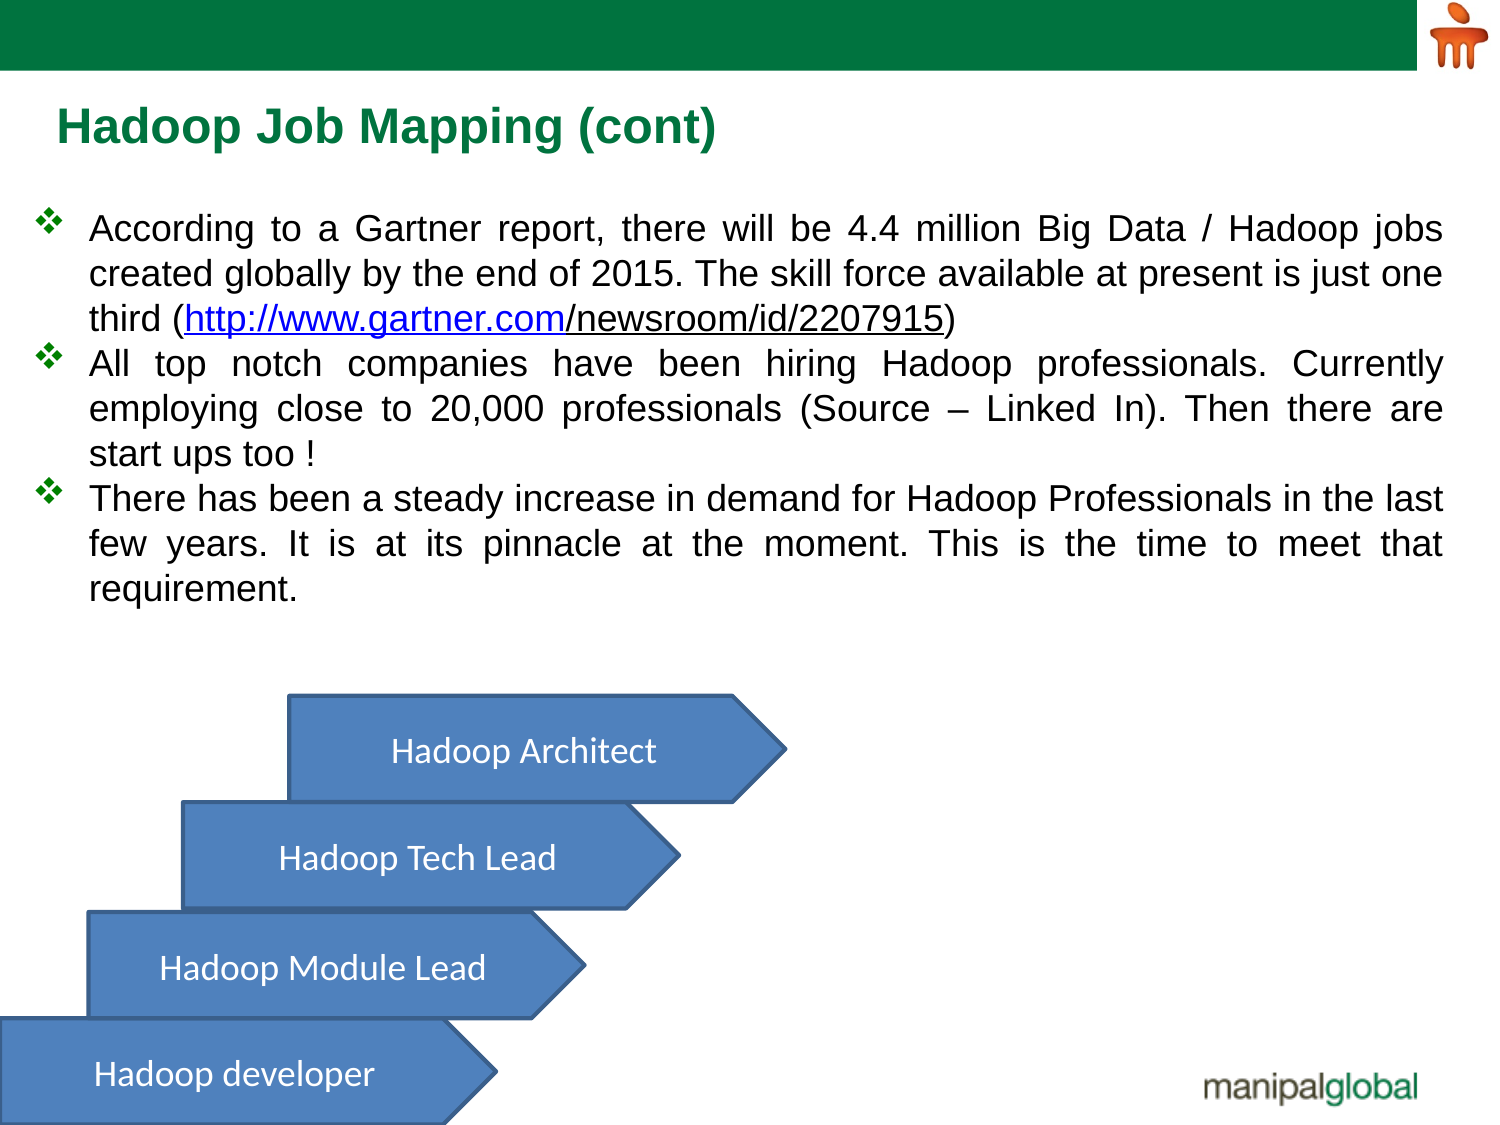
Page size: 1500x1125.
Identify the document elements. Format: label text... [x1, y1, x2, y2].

title Hadoop Job Mapping (cont) [41, 78, 1392, 169]
text_box Hadoop developer [0, 1016, 499, 1125]
text_box Hadoop Tech Lead [180, 800, 682, 911]
text_box Hadoop Architect [287, 693, 788, 805]
text_box Hadoop Module Lead [86, 909, 587, 1021]
picture [1203, 1071, 1419, 1109]
picture [1424, 0, 1494, 74]
text_box According to a Gartner report, there will be 4.4 million Big Data / Hadoop jobs created globally by the end of 2015. The skill force available at present is just one third (http://www.gartner.com/newsroom/id/2207915) All top notch companies have been hiring Hadoop professionals. Currently employing close to 20,000 professionals (Source – Linked In). Then there are start ups too ! There has been a steady increase in demand for Hadoop Professionals in the last few years. It is at its pinnacle at the moment. This is the time to meet that requirement. [17, 196, 1459, 751]
